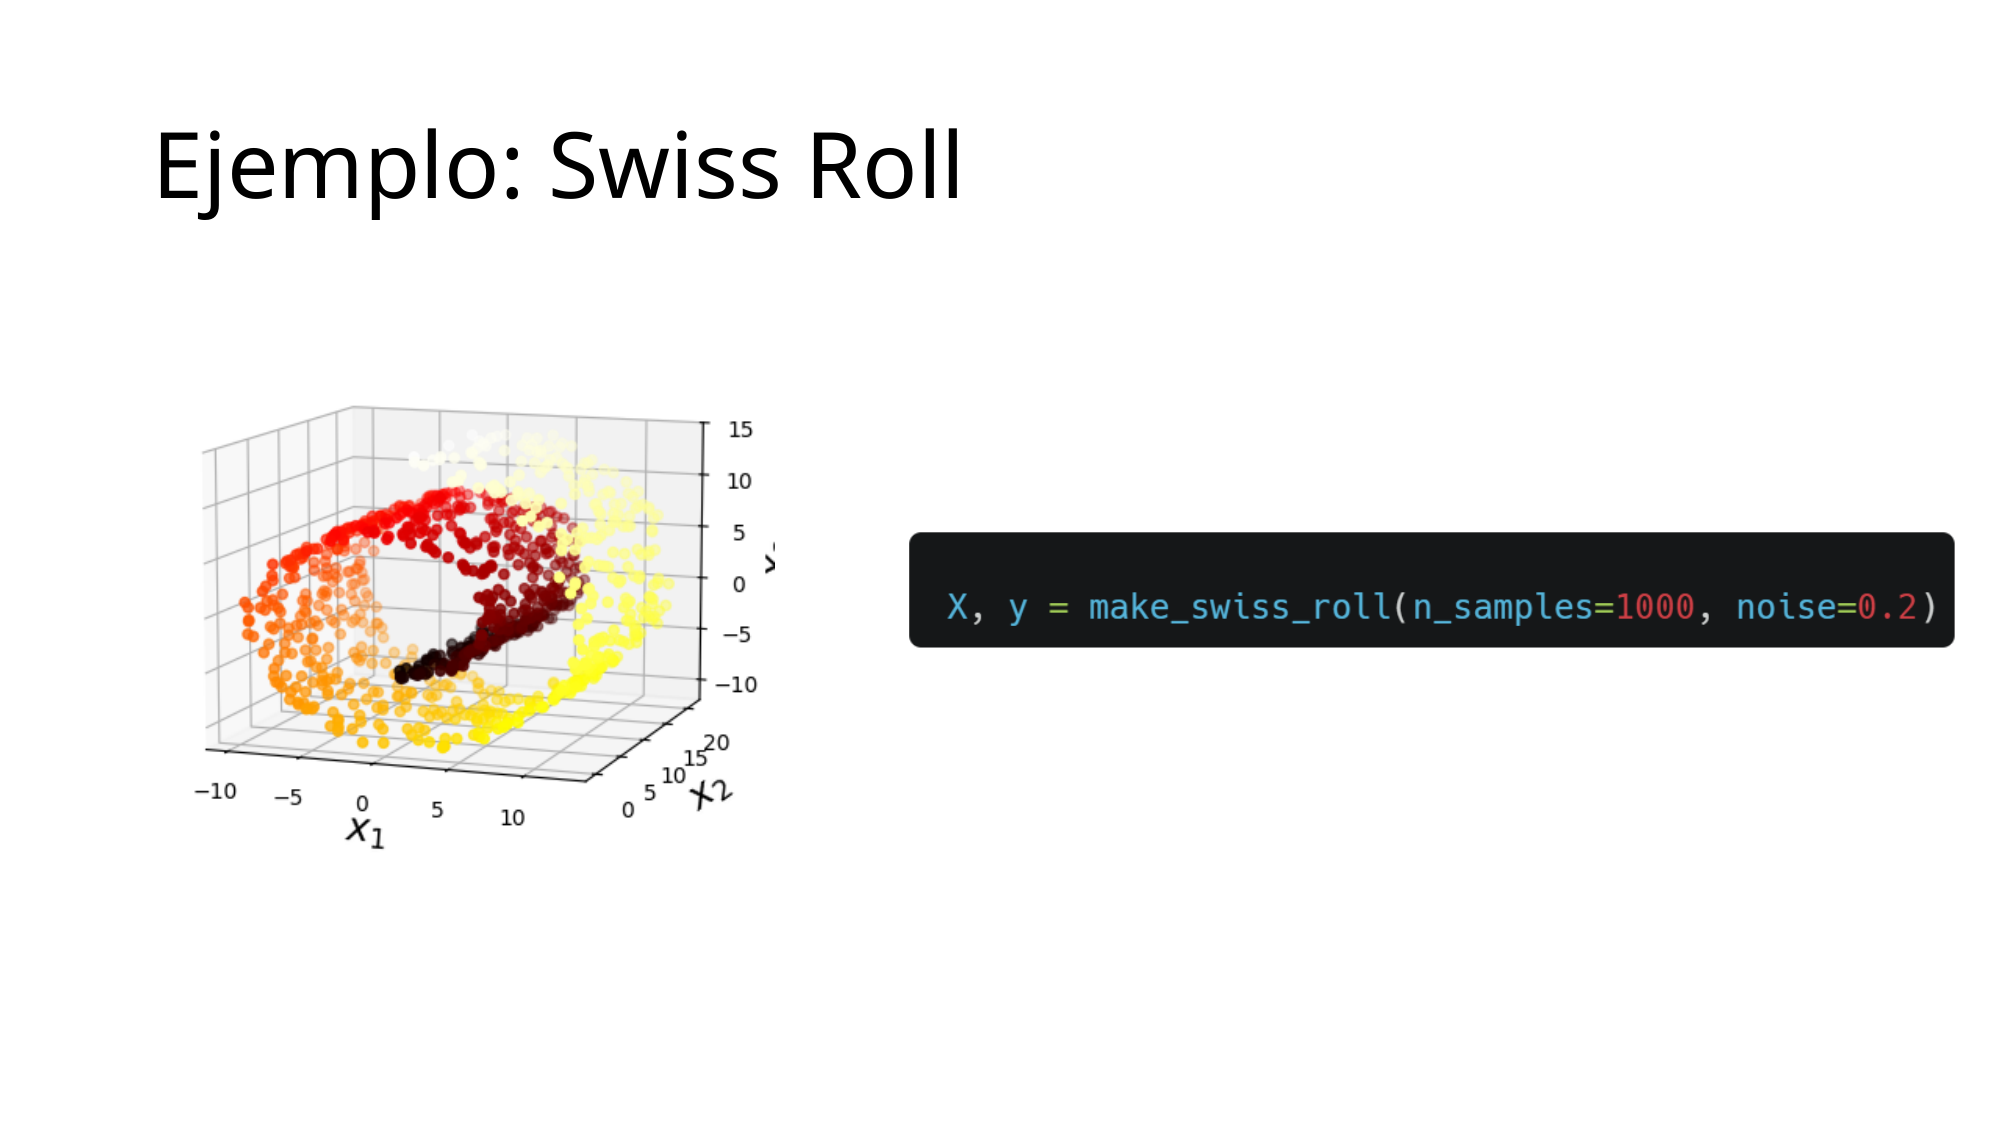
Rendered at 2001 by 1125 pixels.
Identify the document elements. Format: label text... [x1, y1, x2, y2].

title Ejemplo: Swiss Roll [137, 59, 1863, 278]
picture [136, 273, 2000, 907]
